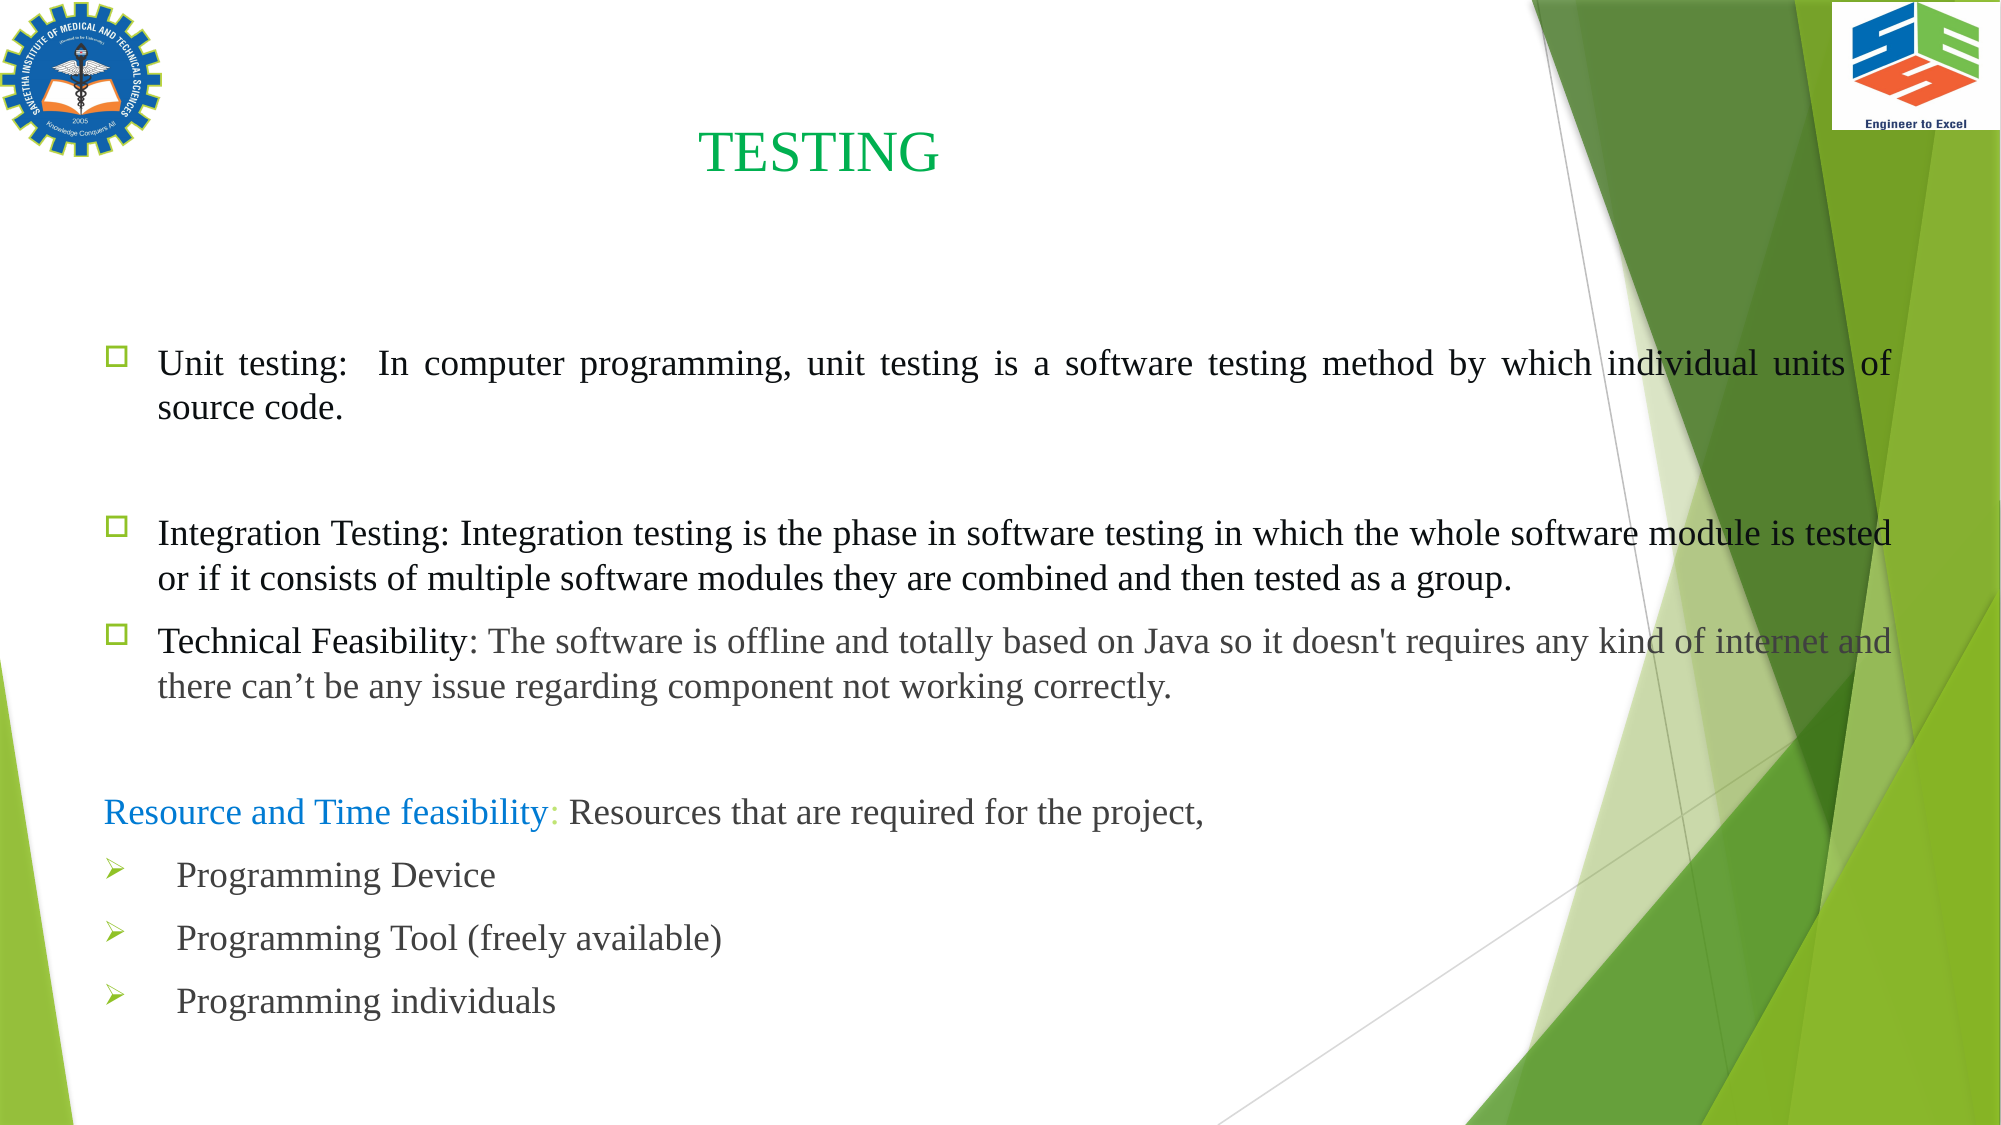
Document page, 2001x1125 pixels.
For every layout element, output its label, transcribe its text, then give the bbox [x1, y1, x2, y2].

title TESTING [88, 88, 1910, 248]
list Unit testing: In computer programming, unit testing is a software testing method by which individual units of source code. Integration Testing: Integration testing is the phase in software testing in which the whole software module is tested or if it consists of multiple software modules they are combined and then tested as a group. Technical Feasibility: The software is offline and totally based on Java so it doesn't requires any kind of internet and there can’t be any issue regarding component not working correctly. Resource and Time feasibility: Resources that are required for the project, Programming Device Programming Tool (freely available) Programming individuals [88, 267, 1910, 1035]
picture [1832, 1, 2000, 131]
picture [0, 1, 162, 158]
